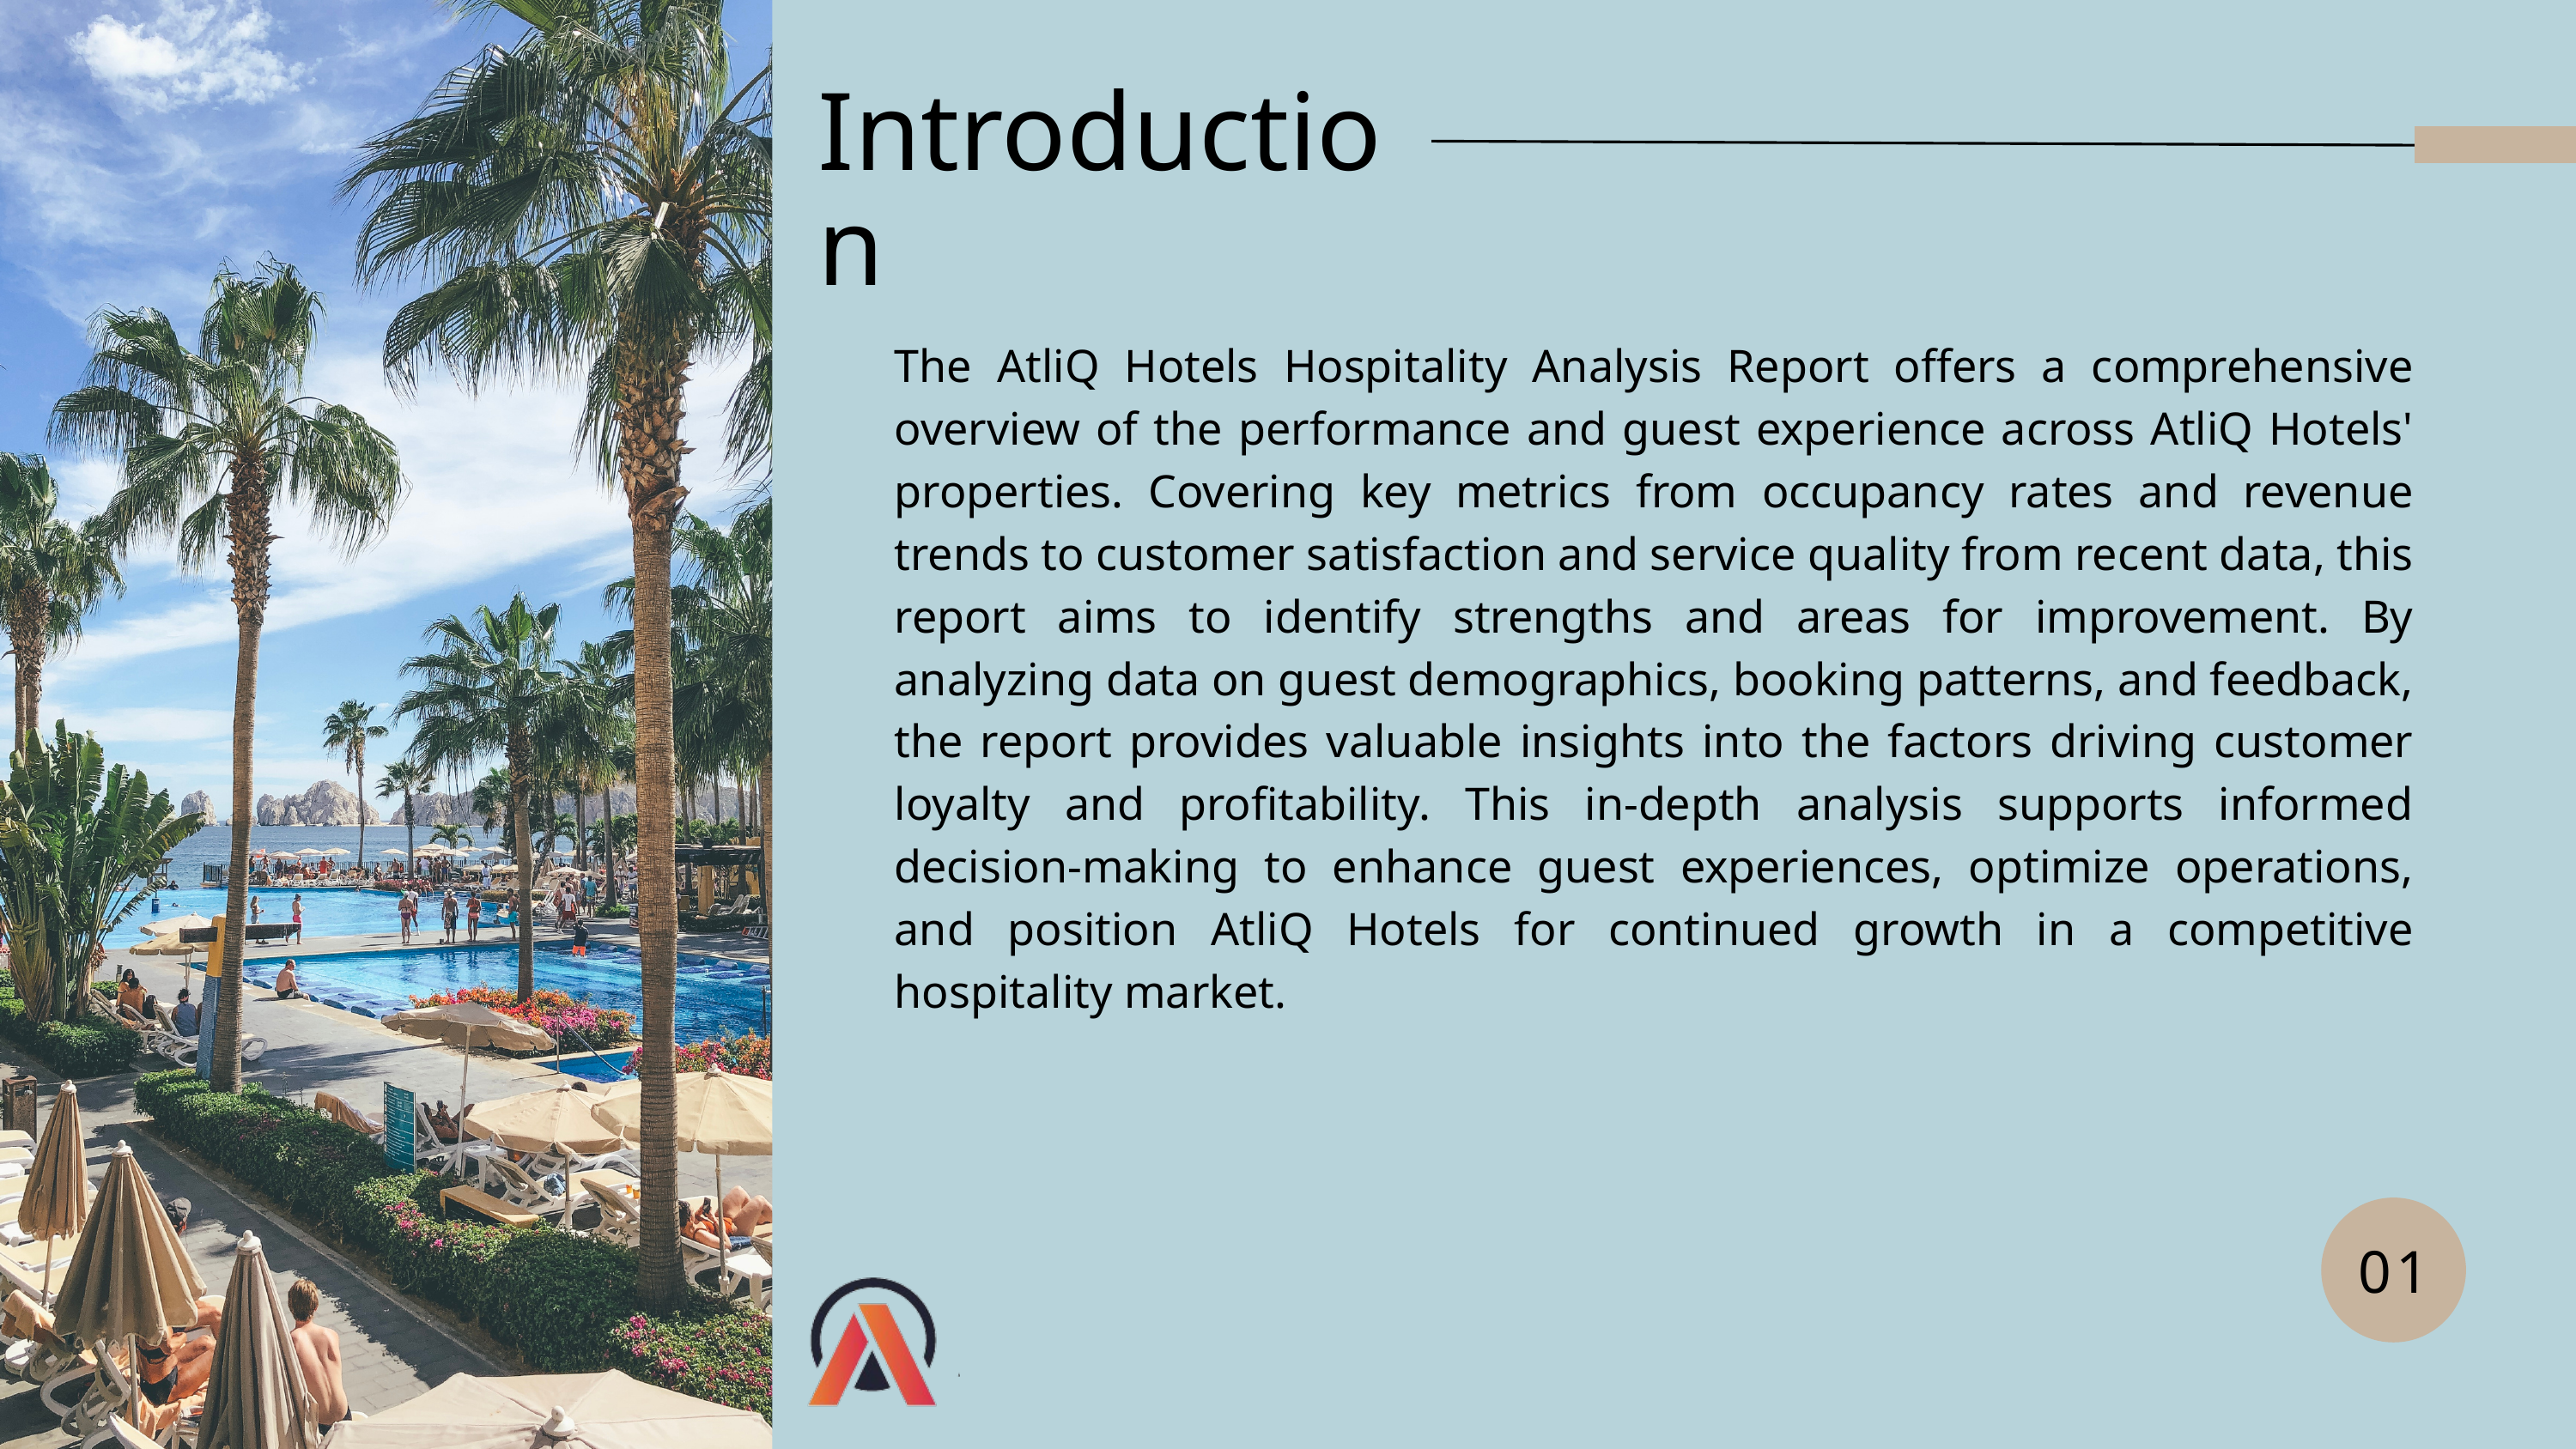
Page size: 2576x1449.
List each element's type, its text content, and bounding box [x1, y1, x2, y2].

text_box The AtliQ Hotels Hospitality Analysis Report offers a comprehensive overview of the performance and guest experience across AtliQ Hotels' properties. Covering key metrics from occupancy rates and revenue trends to customer satisfaction and service quality from recent data, this report aims to identify strengths and areas for improvement. By analyzing data on guest demographics, booking patterns, and feedback, the report provides valuable insights into the factors driving customer loyalty and profitability. This in-depth analysis supports informed decision-making to enhance guest experiences, optimize operations, and position AtliQ Hotels for continued growth in a competitive hospitality market. [894, 329, 2415, 1017]
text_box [0, 0, 773, 1449]
text_box Introduction [817, 76, 1435, 307]
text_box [2414, 125, 2576, 164]
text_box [2320, 1197, 2467, 1343]
text_box [776, 1248, 960, 1436]
